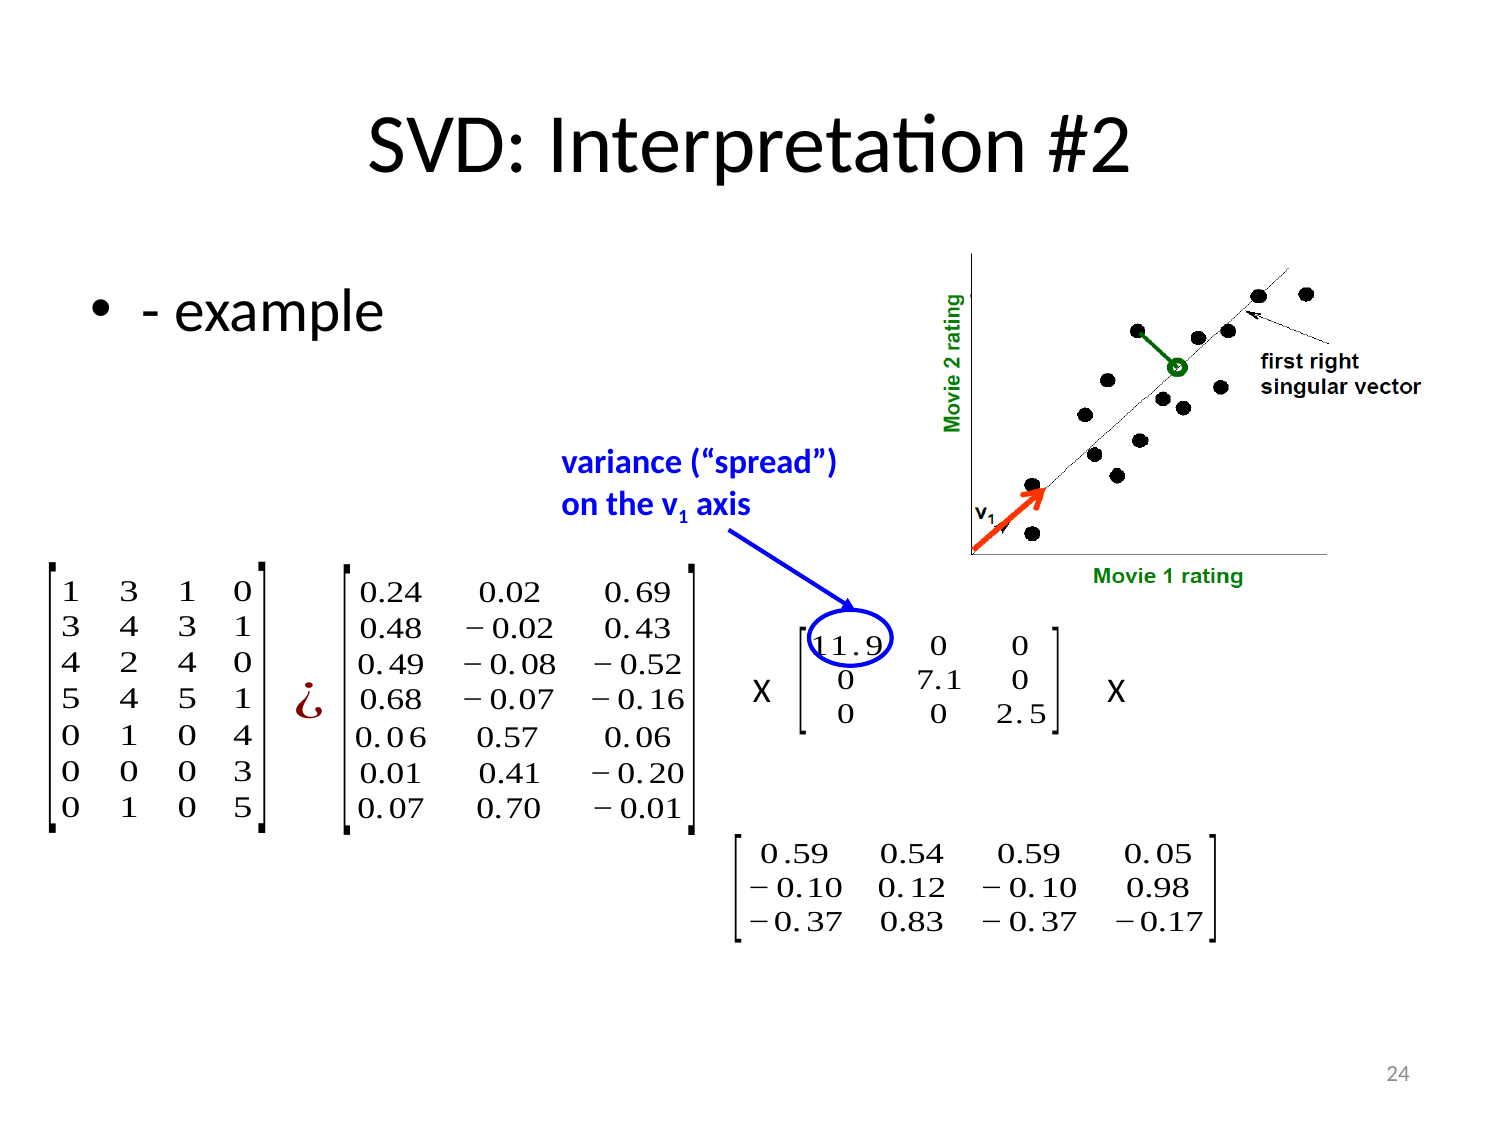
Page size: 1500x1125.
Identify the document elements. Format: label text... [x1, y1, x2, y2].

text_box X [1092, 660, 1140, 717]
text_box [728, 529, 856, 611]
picture [931, 227, 1424, 596]
text_box [806, 608, 894, 668]
title SVD: Interpretation #2 [75, 45, 1425, 233]
slide_number 24 [1074, 1042, 1425, 1103]
text_box variance (“spread”) on the v1 axis [546, 431, 861, 536]
text_box X [738, 660, 786, 717]
